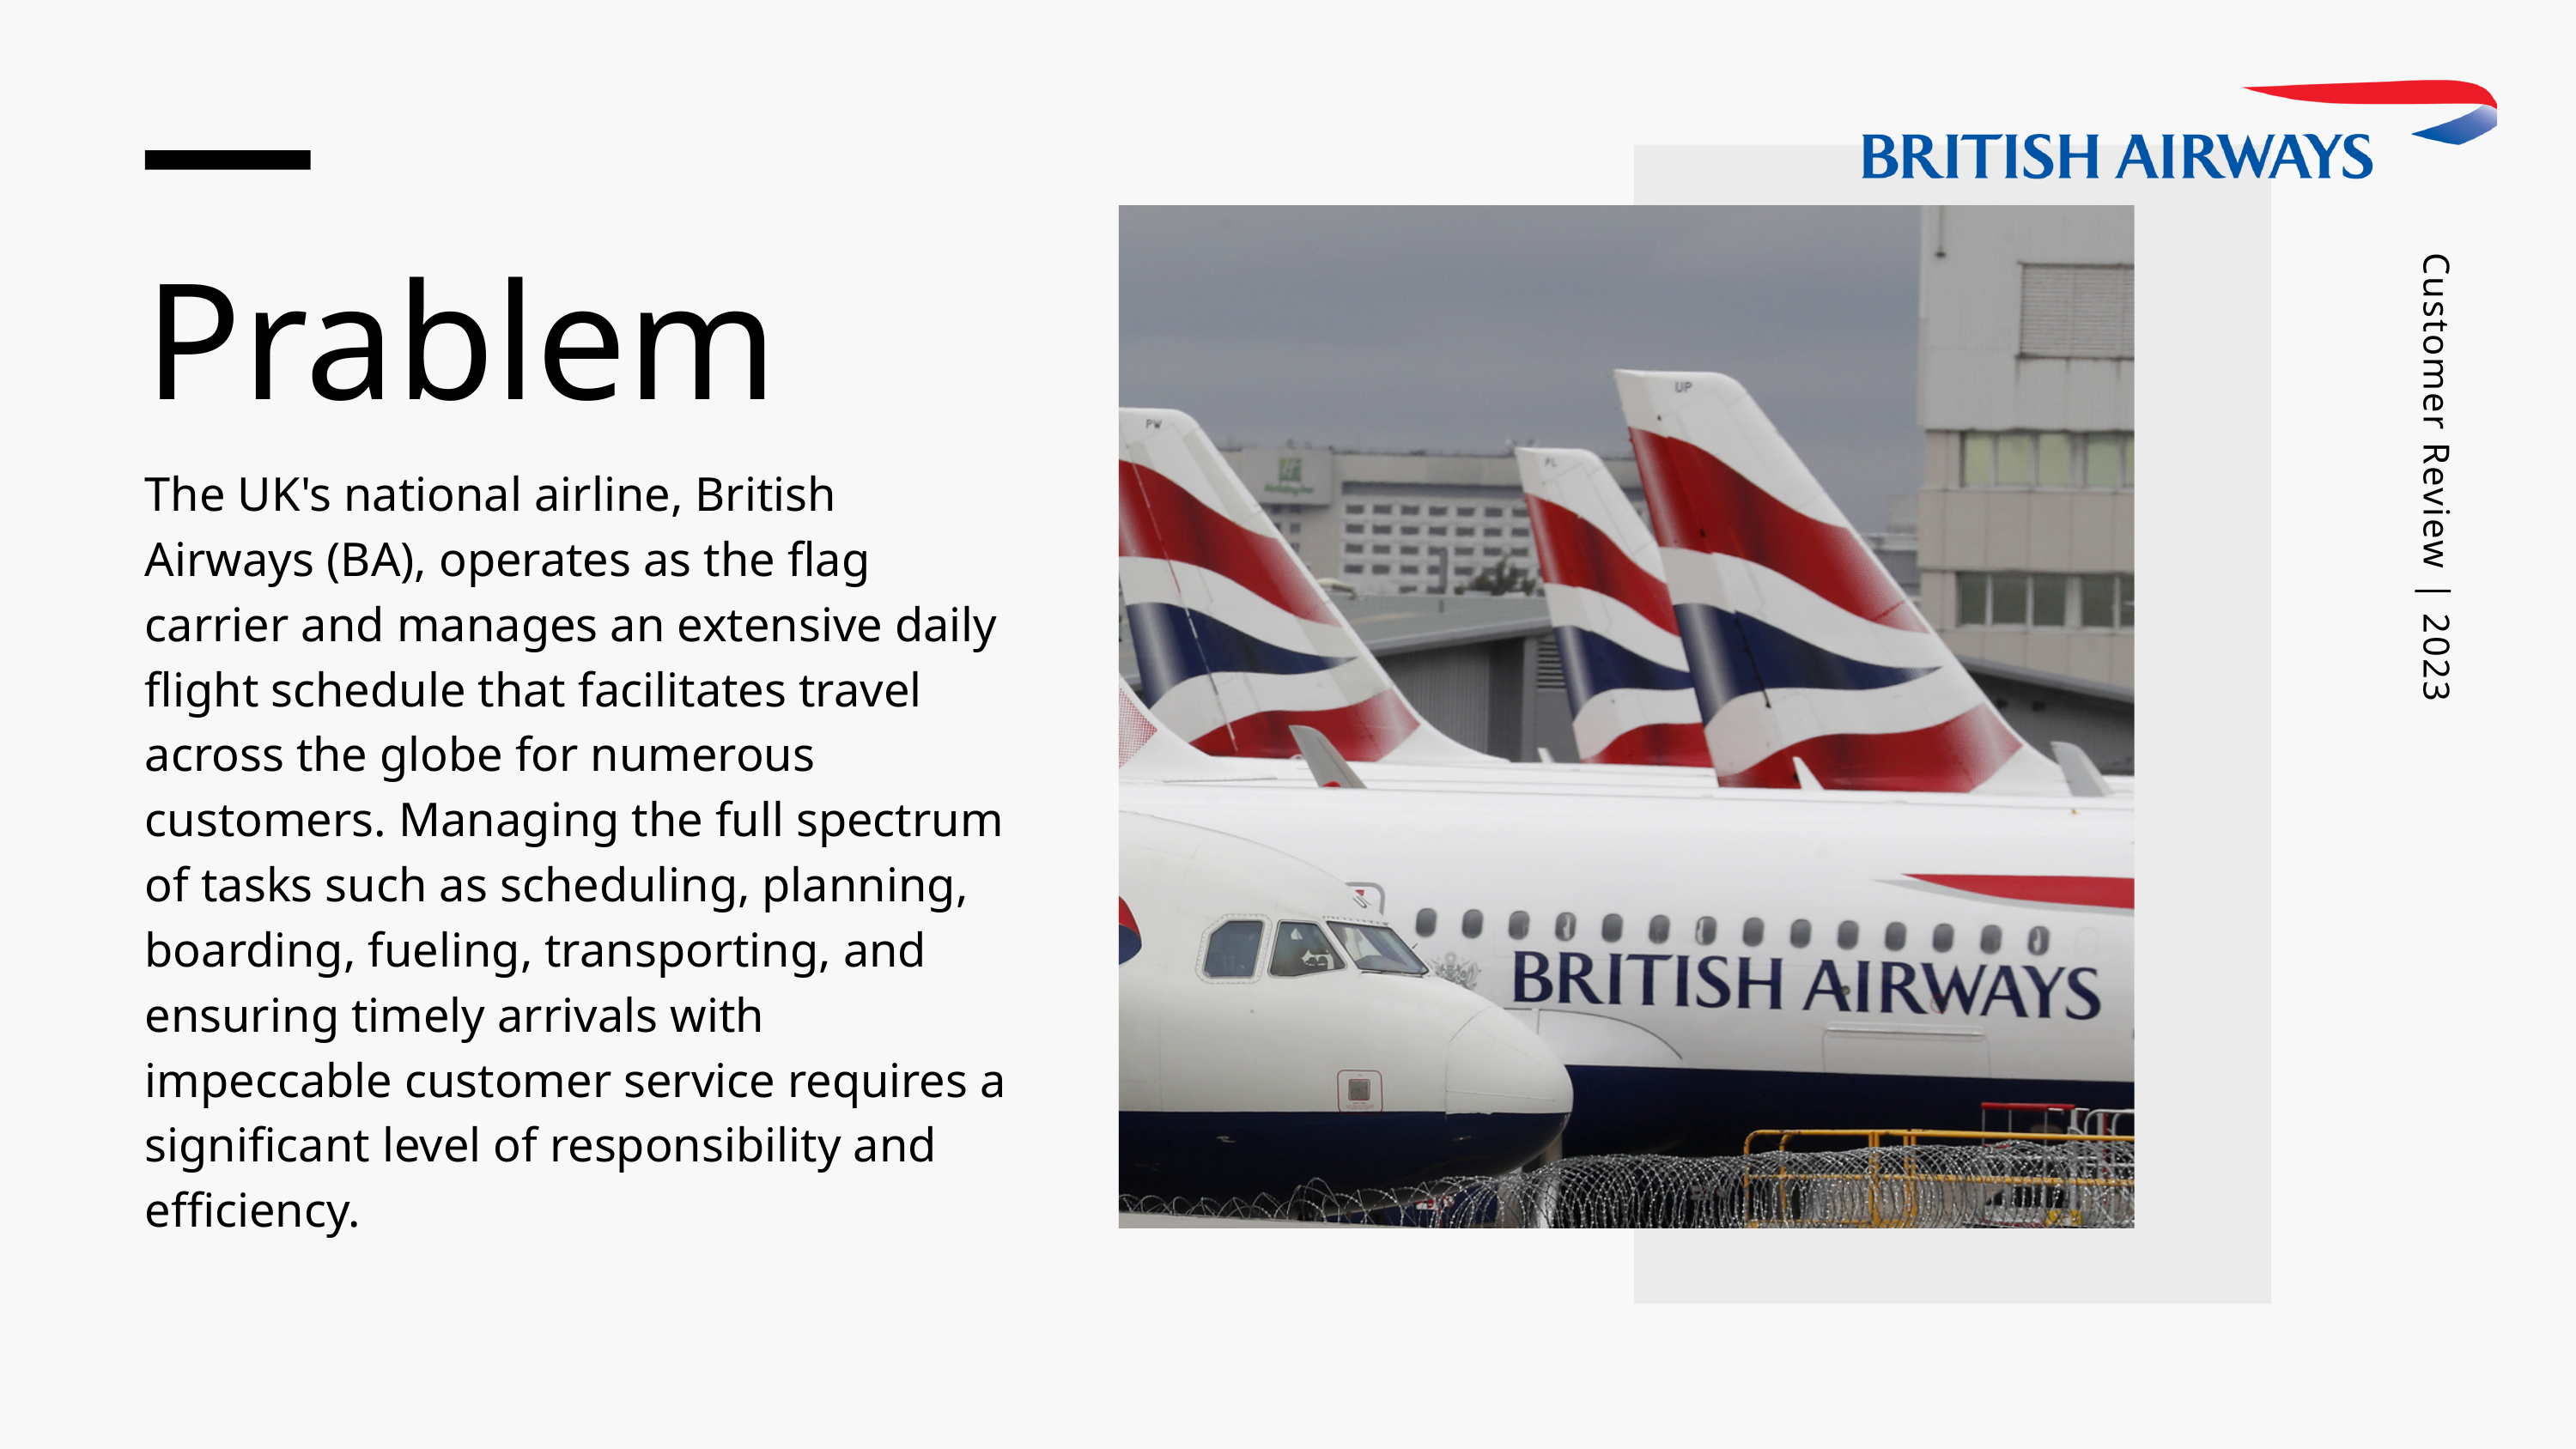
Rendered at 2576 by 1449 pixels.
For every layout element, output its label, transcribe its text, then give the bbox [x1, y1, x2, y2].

picture [1861, 39, 2498, 191]
text_box Customer Review | 2023 [2373, 252, 2460, 755]
picture [1118, 205, 2135, 1228]
text_box [1633, 144, 2271, 1304]
text_box Prablem [144, 239, 904, 433]
text_box The UK's national airline, British Airways (BA), operates as the flag carrier and manages an extensive daily flight schedule that facilitates travel across the globe for numerous customers. Managing the full spectrum of tasks such as scheduling, planning, boarding, fueling, transporting, and ensuring timely arrivals with impeccable customer service requires a significant level of responsibility and efficiency. [144, 455, 1008, 1237]
text_box [144, 150, 311, 170]
